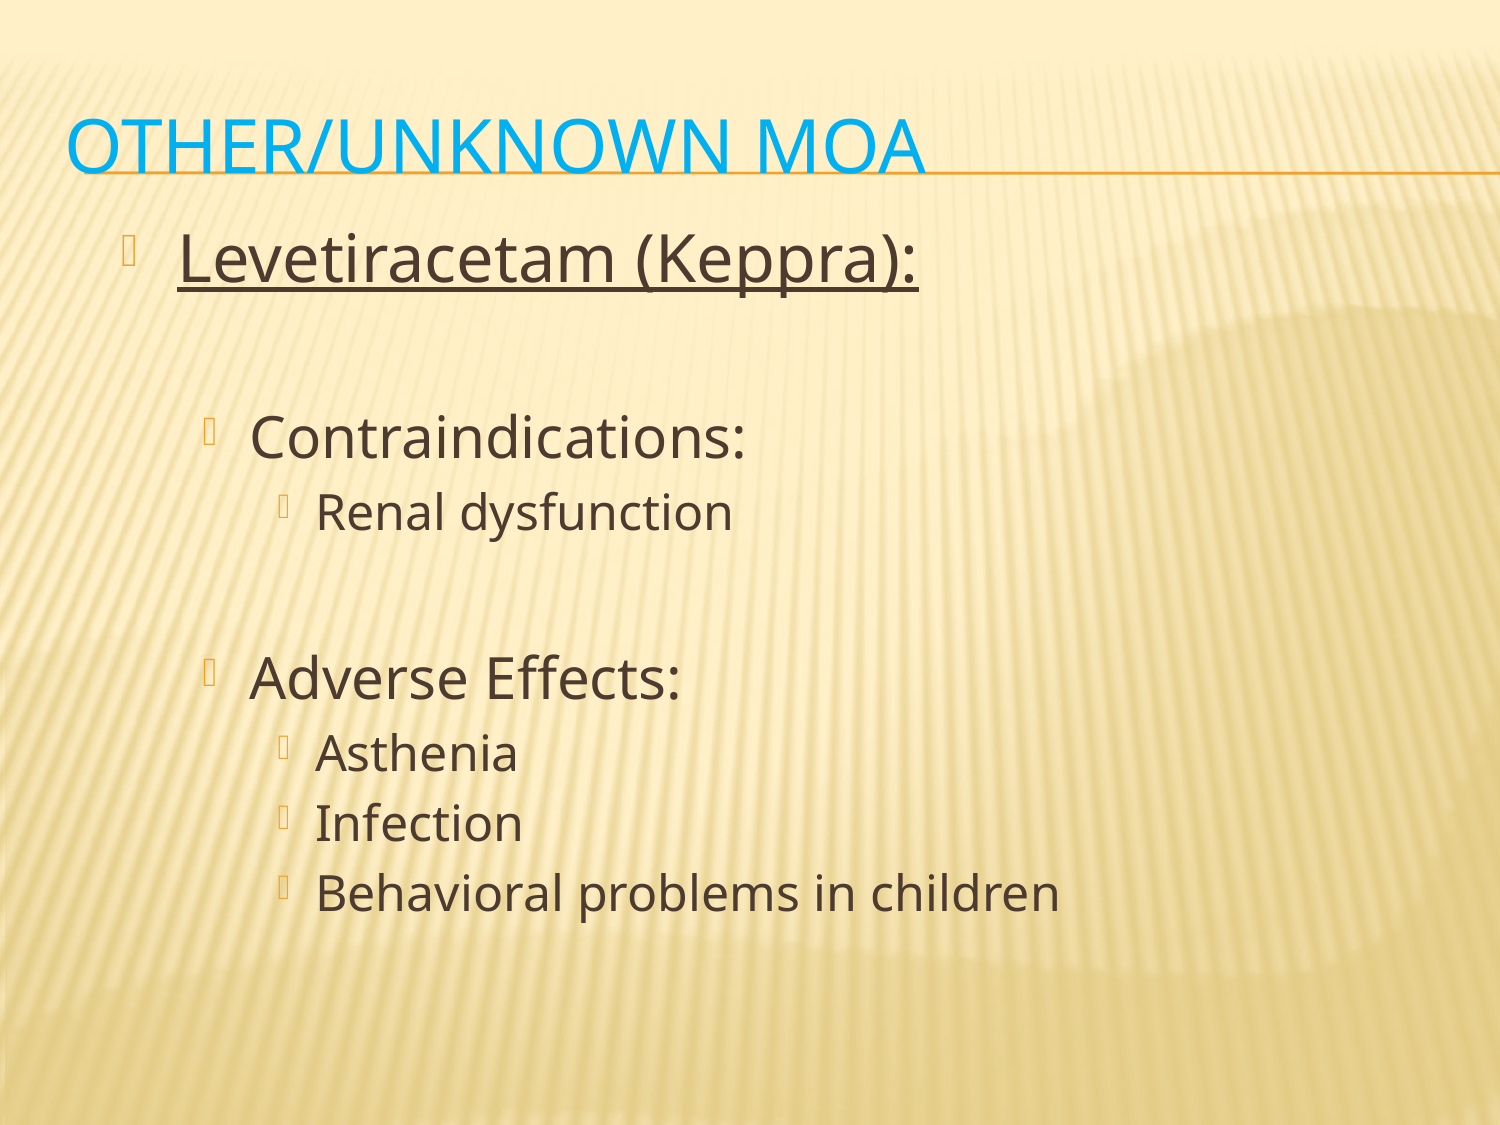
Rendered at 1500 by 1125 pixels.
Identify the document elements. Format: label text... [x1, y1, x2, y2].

list Levetiracetam (Keppra): Contraindications: Renal dysfunction Adverse Effects: Asthenia Infection Behavioral problems in children [106, 208, 1457, 1083]
title Other/Unknown MOA [50, 75, 1475, 213]
